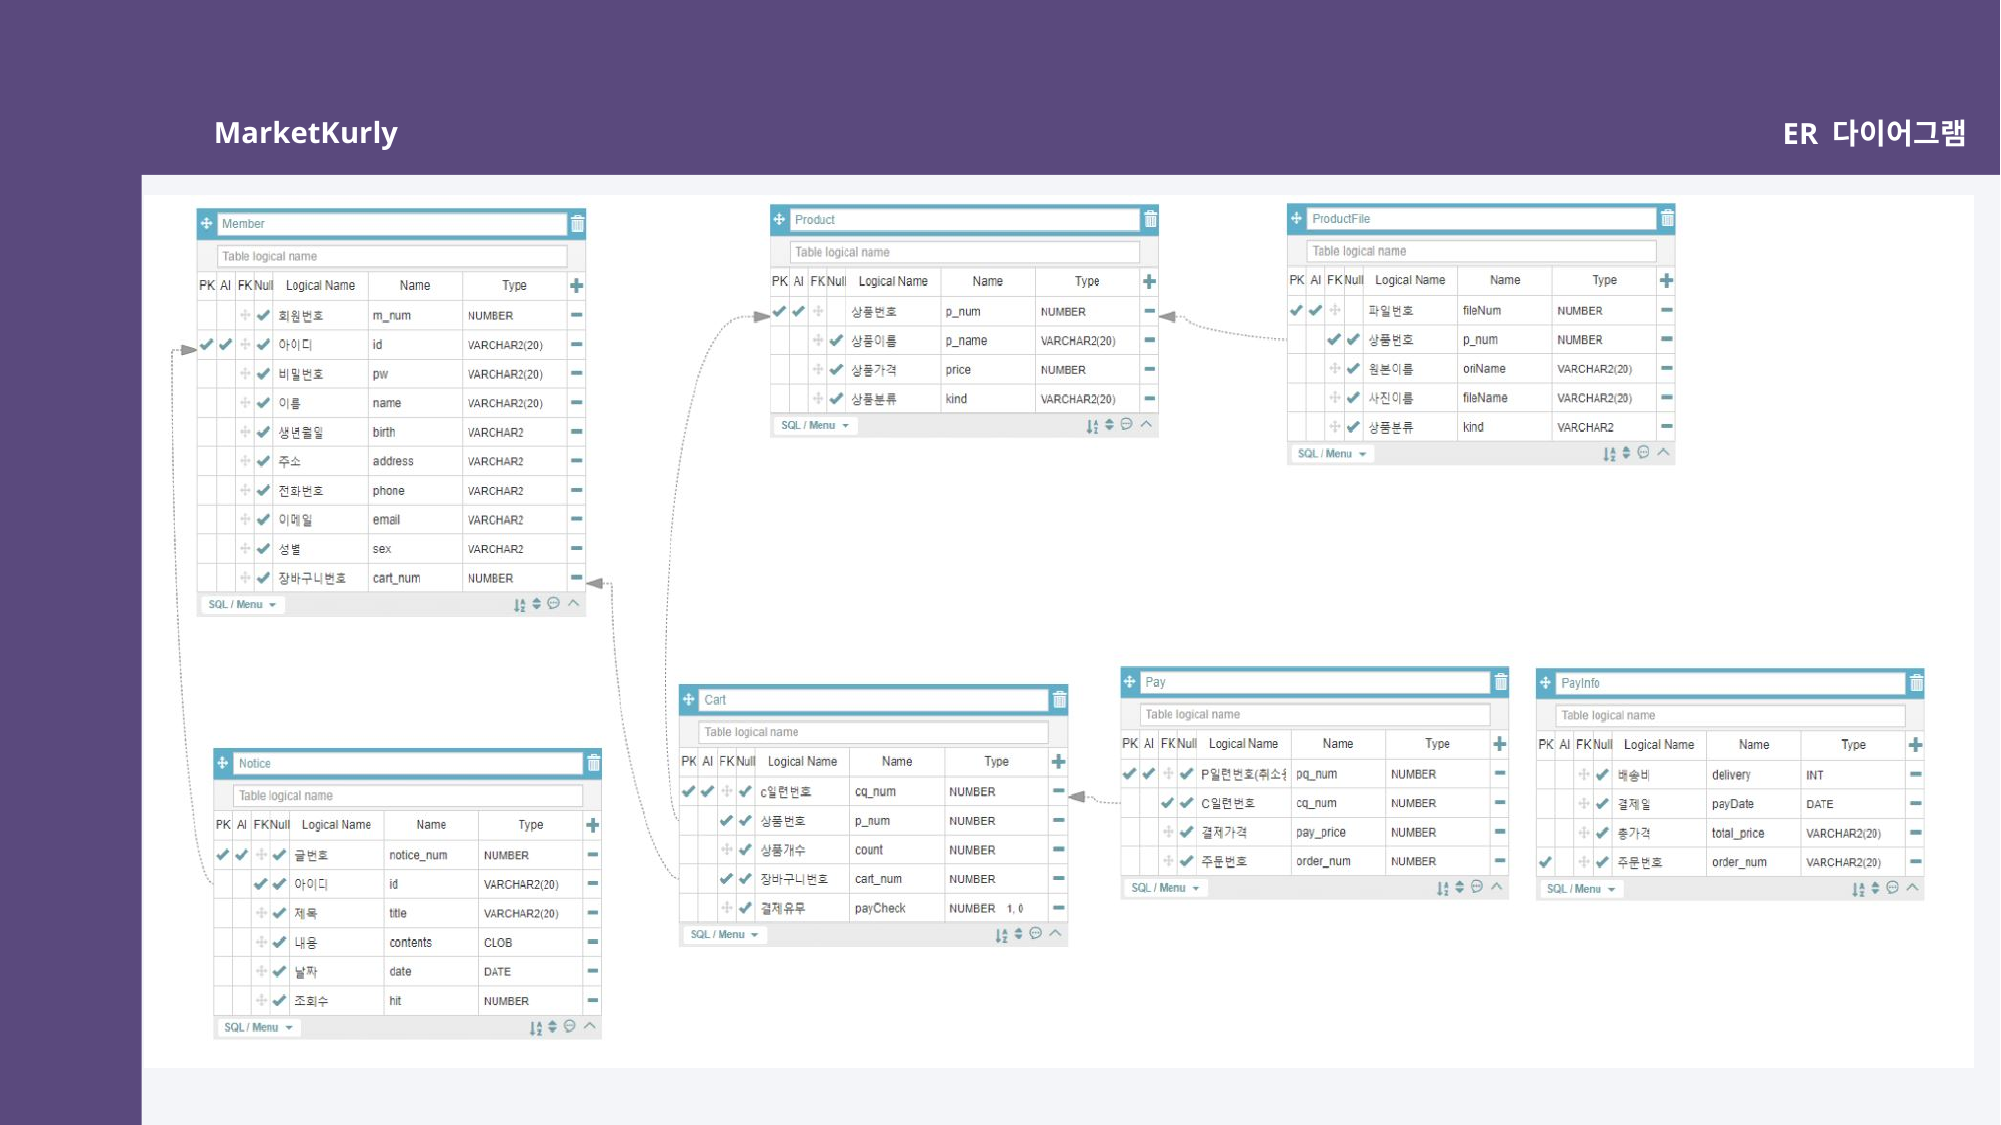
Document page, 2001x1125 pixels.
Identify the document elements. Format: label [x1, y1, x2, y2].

text_box [141, 72, 2000, 1125]
picture [144, 195, 1974, 1068]
